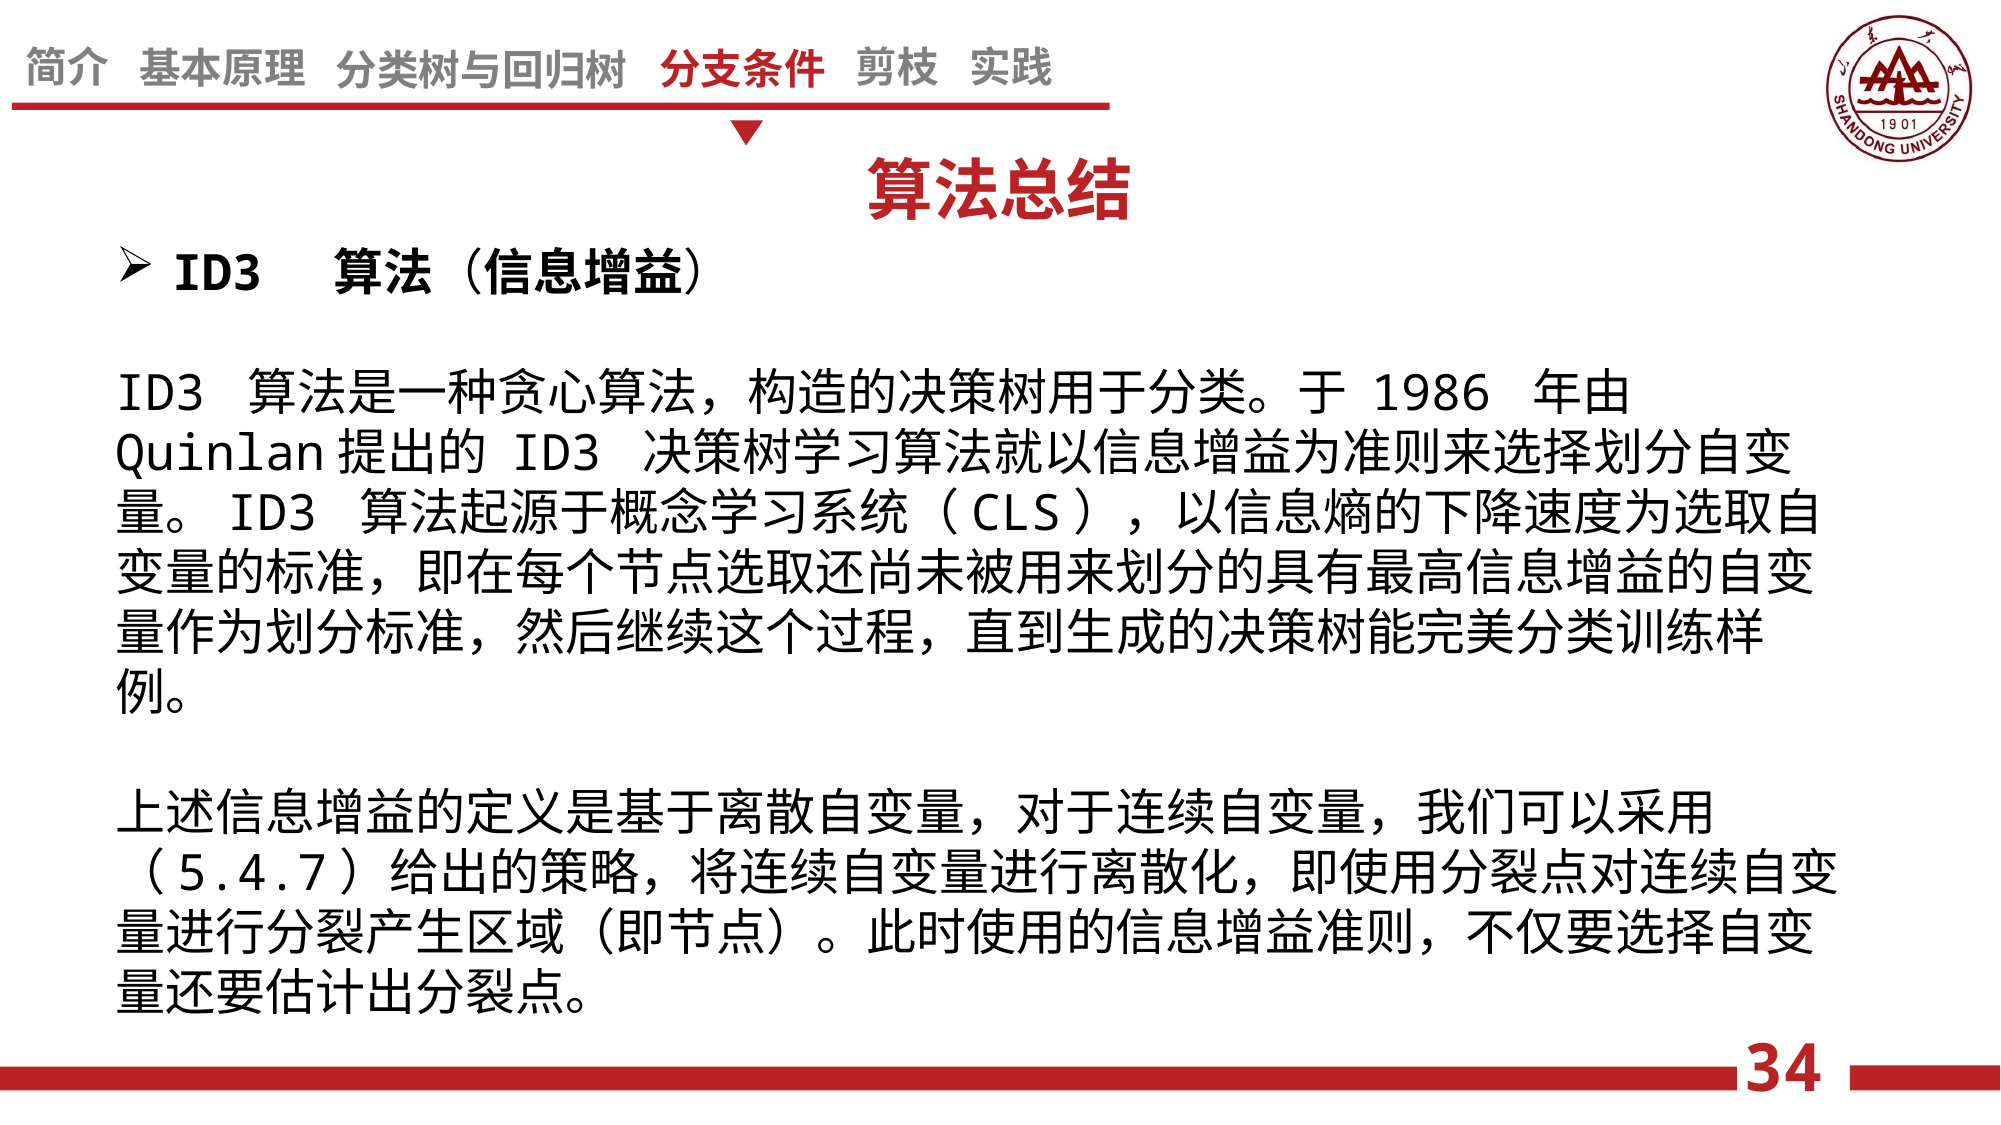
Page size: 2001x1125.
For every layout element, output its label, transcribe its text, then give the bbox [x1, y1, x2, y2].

picture [1820, 9, 1977, 167]
text_box 算法总结 [851, 140, 1149, 233]
text_box ID3 算法（信息增益） ID3 算法是一种贪心算法，构造的决策树用于分类。于 1986 年由 Quinlan提出的 ID3 决策树学习算法就以信息增益为准则来选择划分自变量。ID3 算法起源于概念学习系统（CLS），以信息熵的下降速度为选取自变量的标准，即在每个节点选取还尚未被用来划分的具有最高信息增益的自变量作为划分标准，然后继续这个过程，直到生成的决策树能完美分类训练样例。 上述信息增益的定义是基于离散自变量，对于连续自变量，我们可以采用（5.4.7）给出的策略，将连续自变量进行离散化，即使用分裂点对连续自变量进行分裂产生区域（即节点）。此时使用的信息增益准则，不仅要选择自变量还要估计出分裂点。 [100, 233, 1856, 1005]
